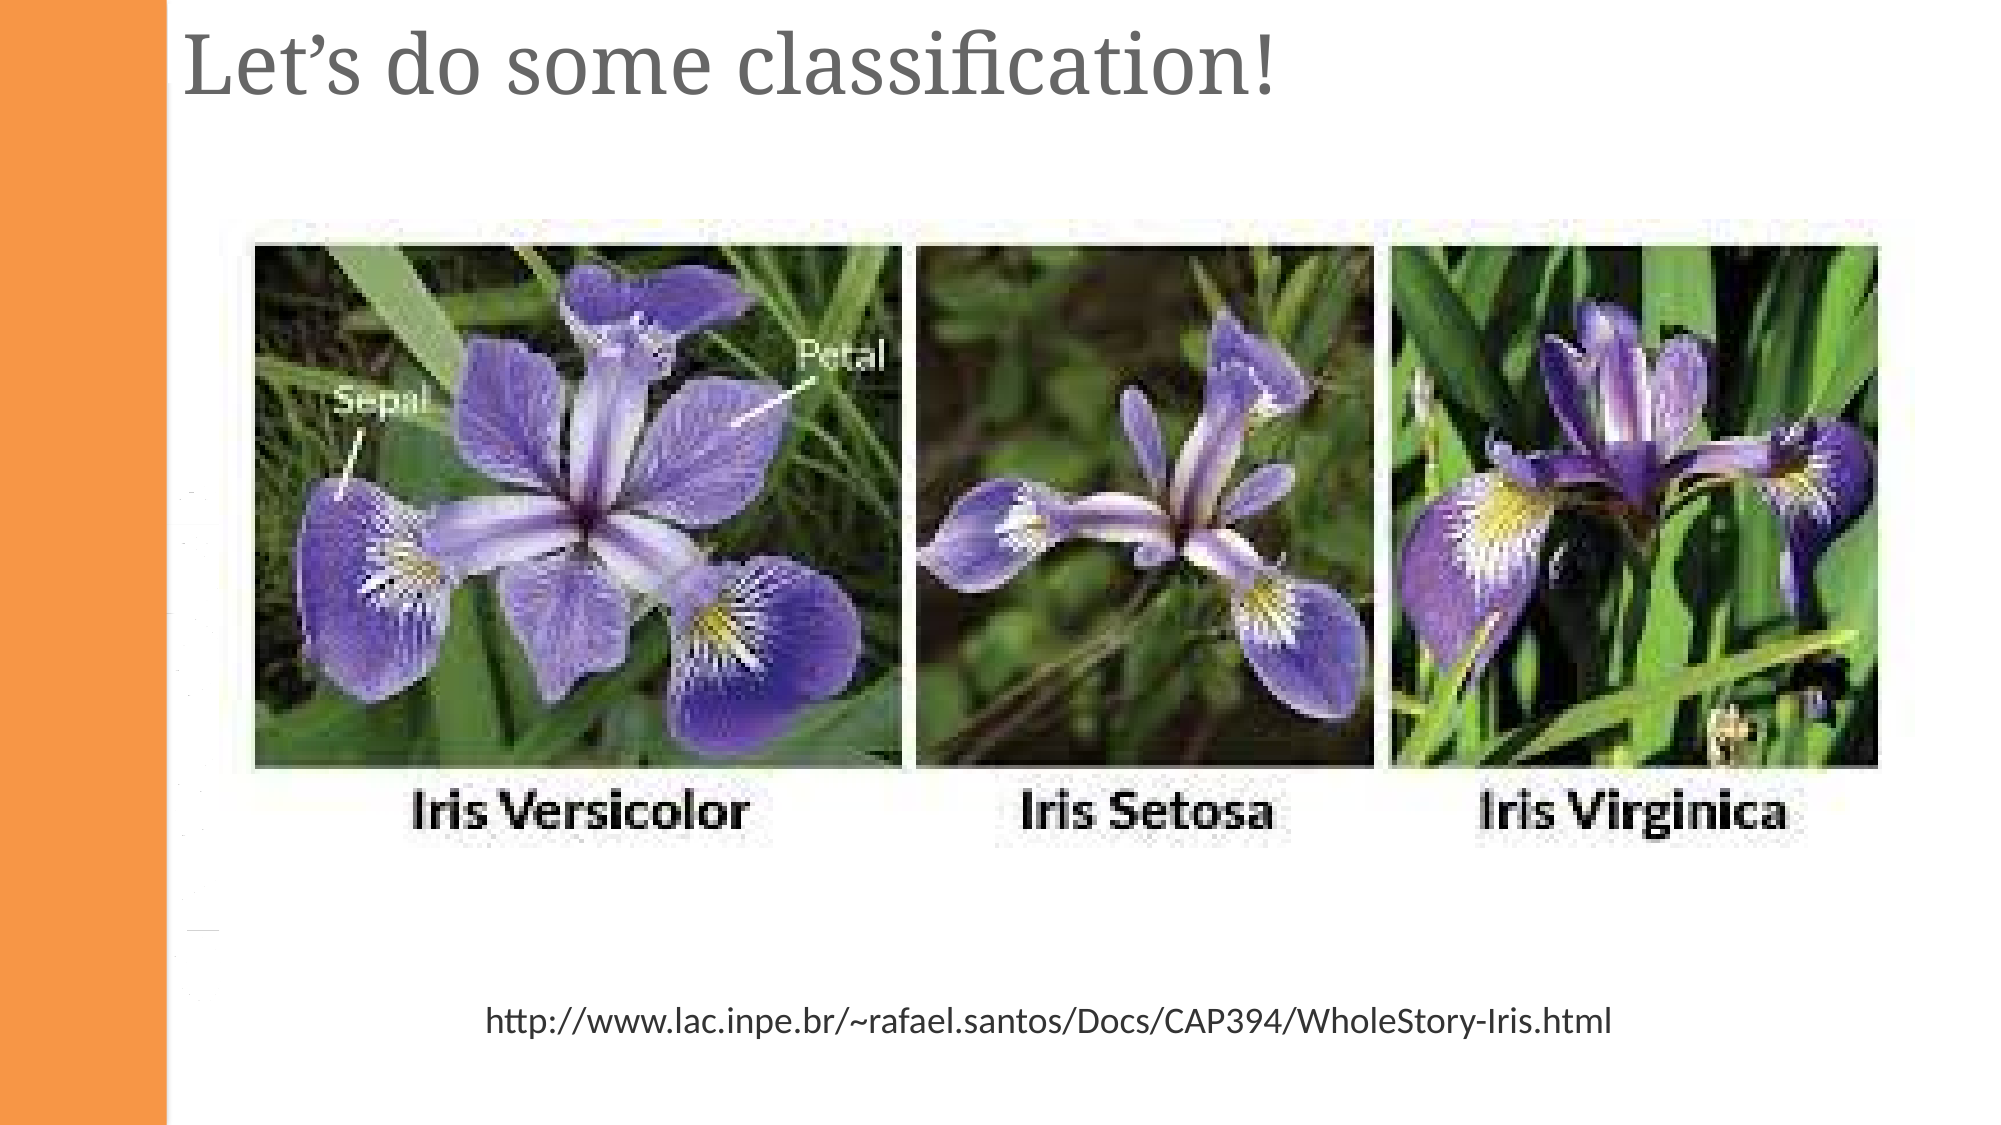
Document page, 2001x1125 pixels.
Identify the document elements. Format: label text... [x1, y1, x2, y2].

text_box http://www.lac.inpe.br/~rafael.santos/Docs/CAP394/WholeStory-Iris.html [470, 988, 2000, 1049]
picture [219, 219, 1915, 853]
text_box Let’s do some classification! [168, 3, 2000, 84]
